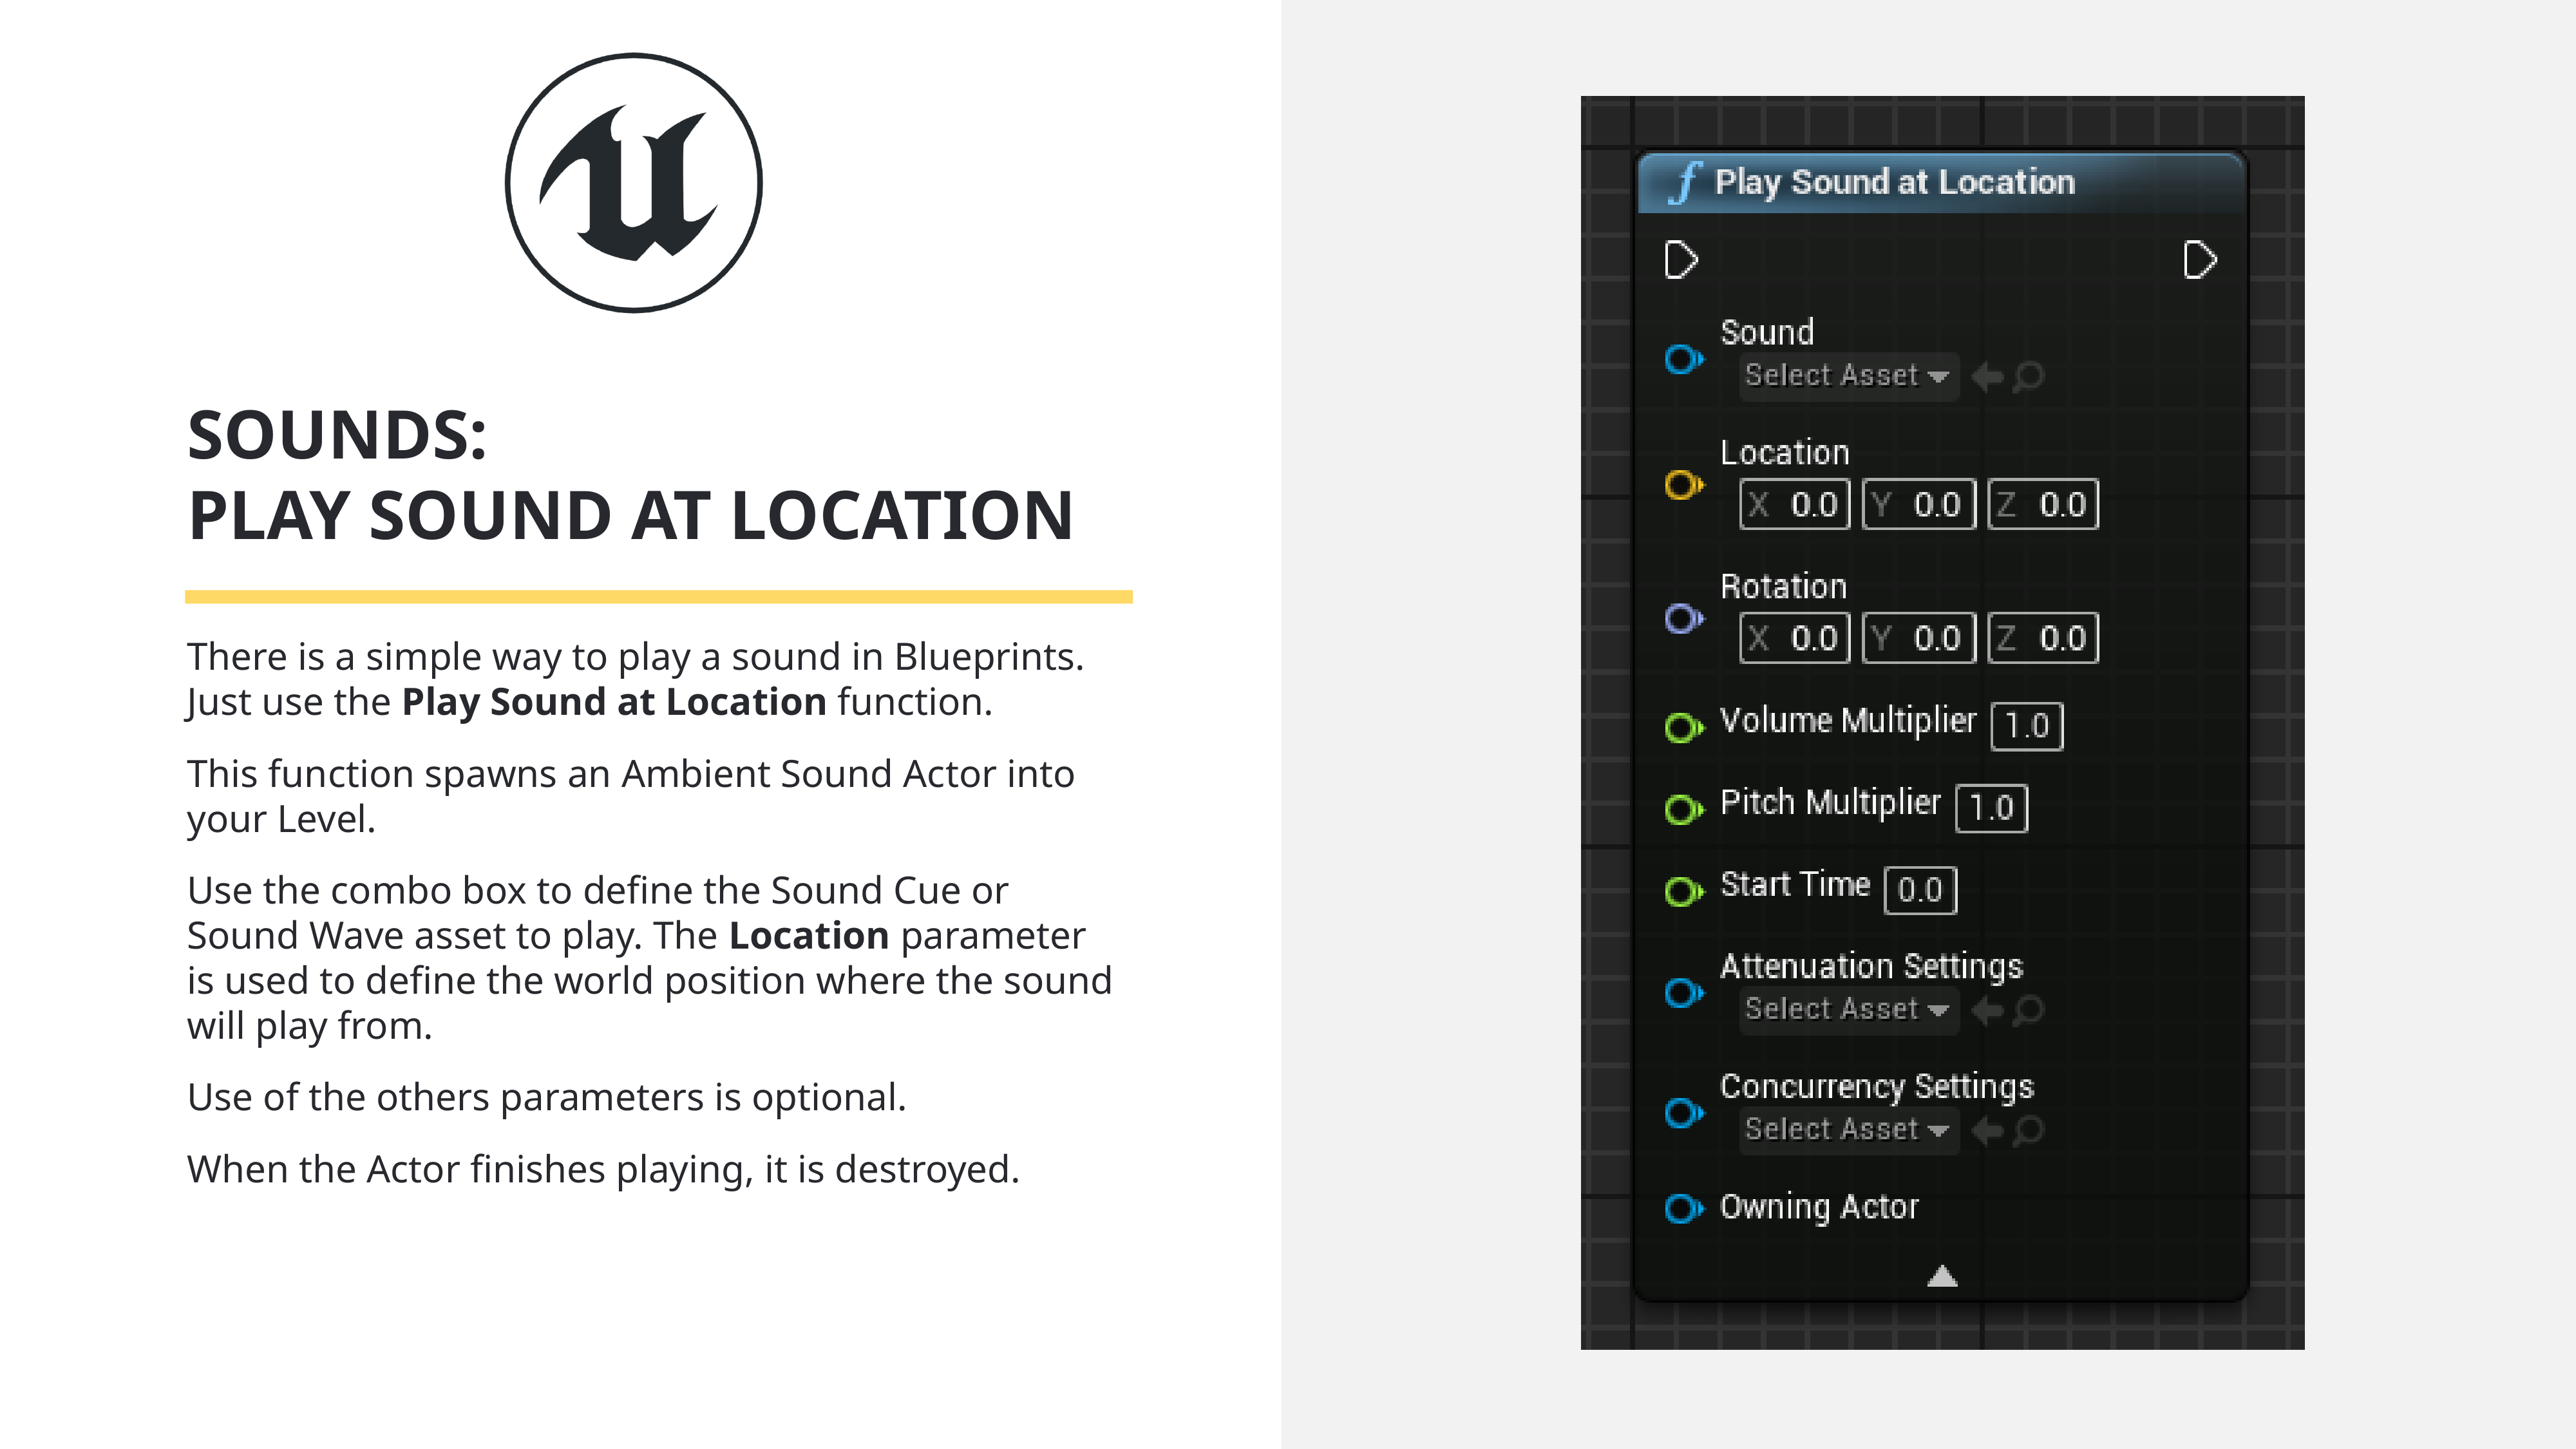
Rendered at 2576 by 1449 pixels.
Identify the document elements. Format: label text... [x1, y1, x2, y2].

list There is a simple way to play a sound in Blueprints. Just use the Play Sound at Location function. This function spawns an Ambient Sound Actor into your Level. Use the combo box to define the Sound Cue or Sound Wave asset to play. The Location parameter is used to define the world position where the sound will play from. Use of the others parameters is optional. When the Actor finishes playing, it is destroyed. [177, 628, 1133, 1449]
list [1581, 96, 2305, 1350]
title SOUNDS: PLAY SOUND AT LOCATION [177, 97, 1133, 558]
picture [495, 43, 773, 97]
